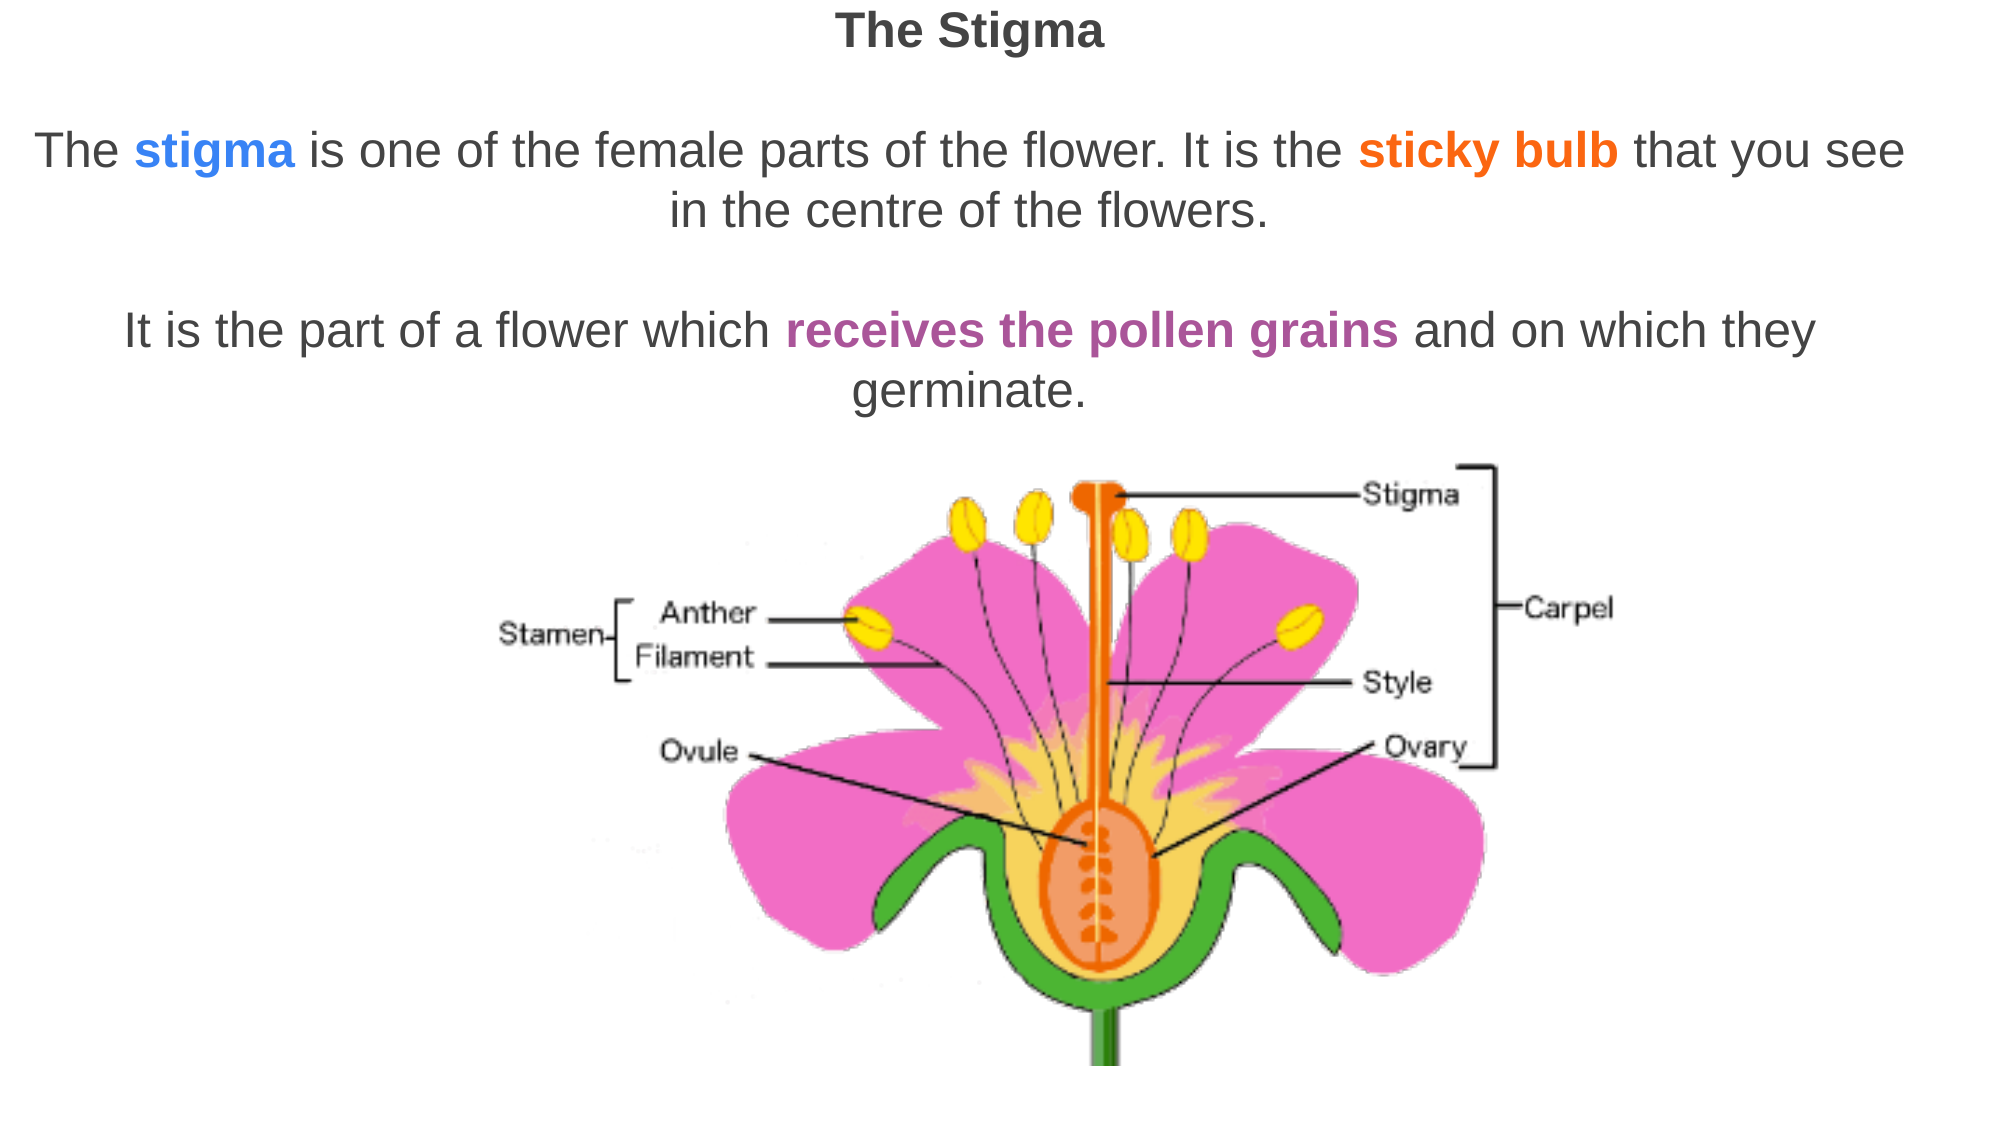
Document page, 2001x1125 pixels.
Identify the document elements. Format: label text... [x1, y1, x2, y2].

picture [498, 462, 1616, 1066]
text_box The Stigma The stigma is one of the female parts of the flower. It is the sticky bulb that you see in the centre of the flowers. It is the part of a flower which receives the pollen grains and on which they germinate. [0, 0, 1944, 425]
